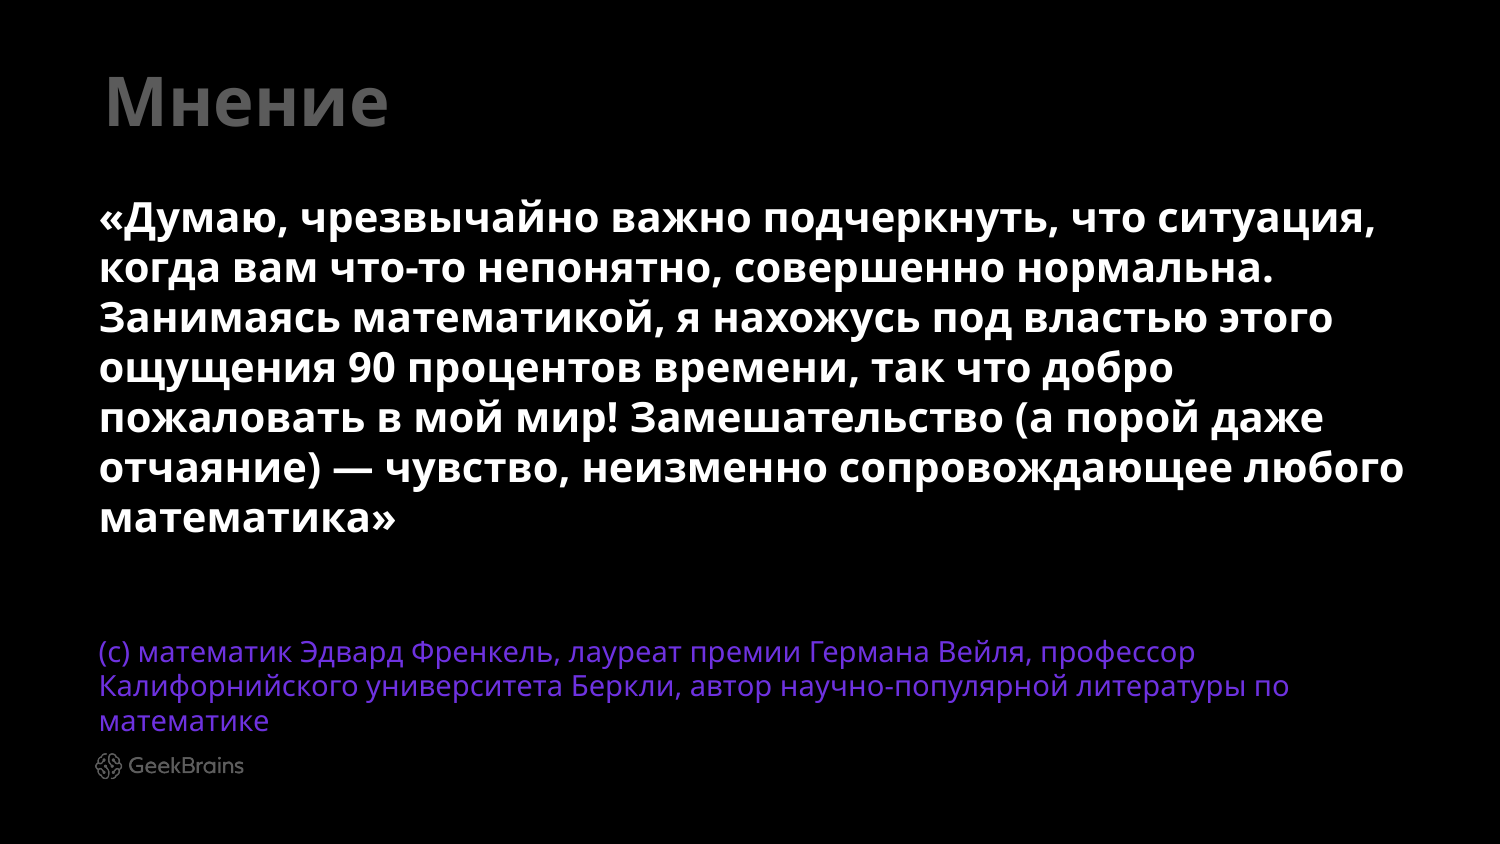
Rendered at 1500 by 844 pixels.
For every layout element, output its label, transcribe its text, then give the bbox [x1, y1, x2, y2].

list Мнение [88, 49, 915, 155]
picture [95, 752, 244, 780]
text_box «Думаю, чрезвычайно важно подчеркнуть, что ситуация, когда вам что-то непонятно, совершенно нормальна. Занимаясь математикой, я нахожусь под властью этого ощущения 90 процентов времени, так что добро пожаловать в мой мир! Замешательство (а порой даже отчаяние) — чувство, неизменно сопровождающее любого математика» (с) математик Эдвард Френкель, лауреат премии Германа Вейля, профессор Калифорнийского университета Беркли, автор научно-популярной литературы по математике [75, 175, 1434, 708]
